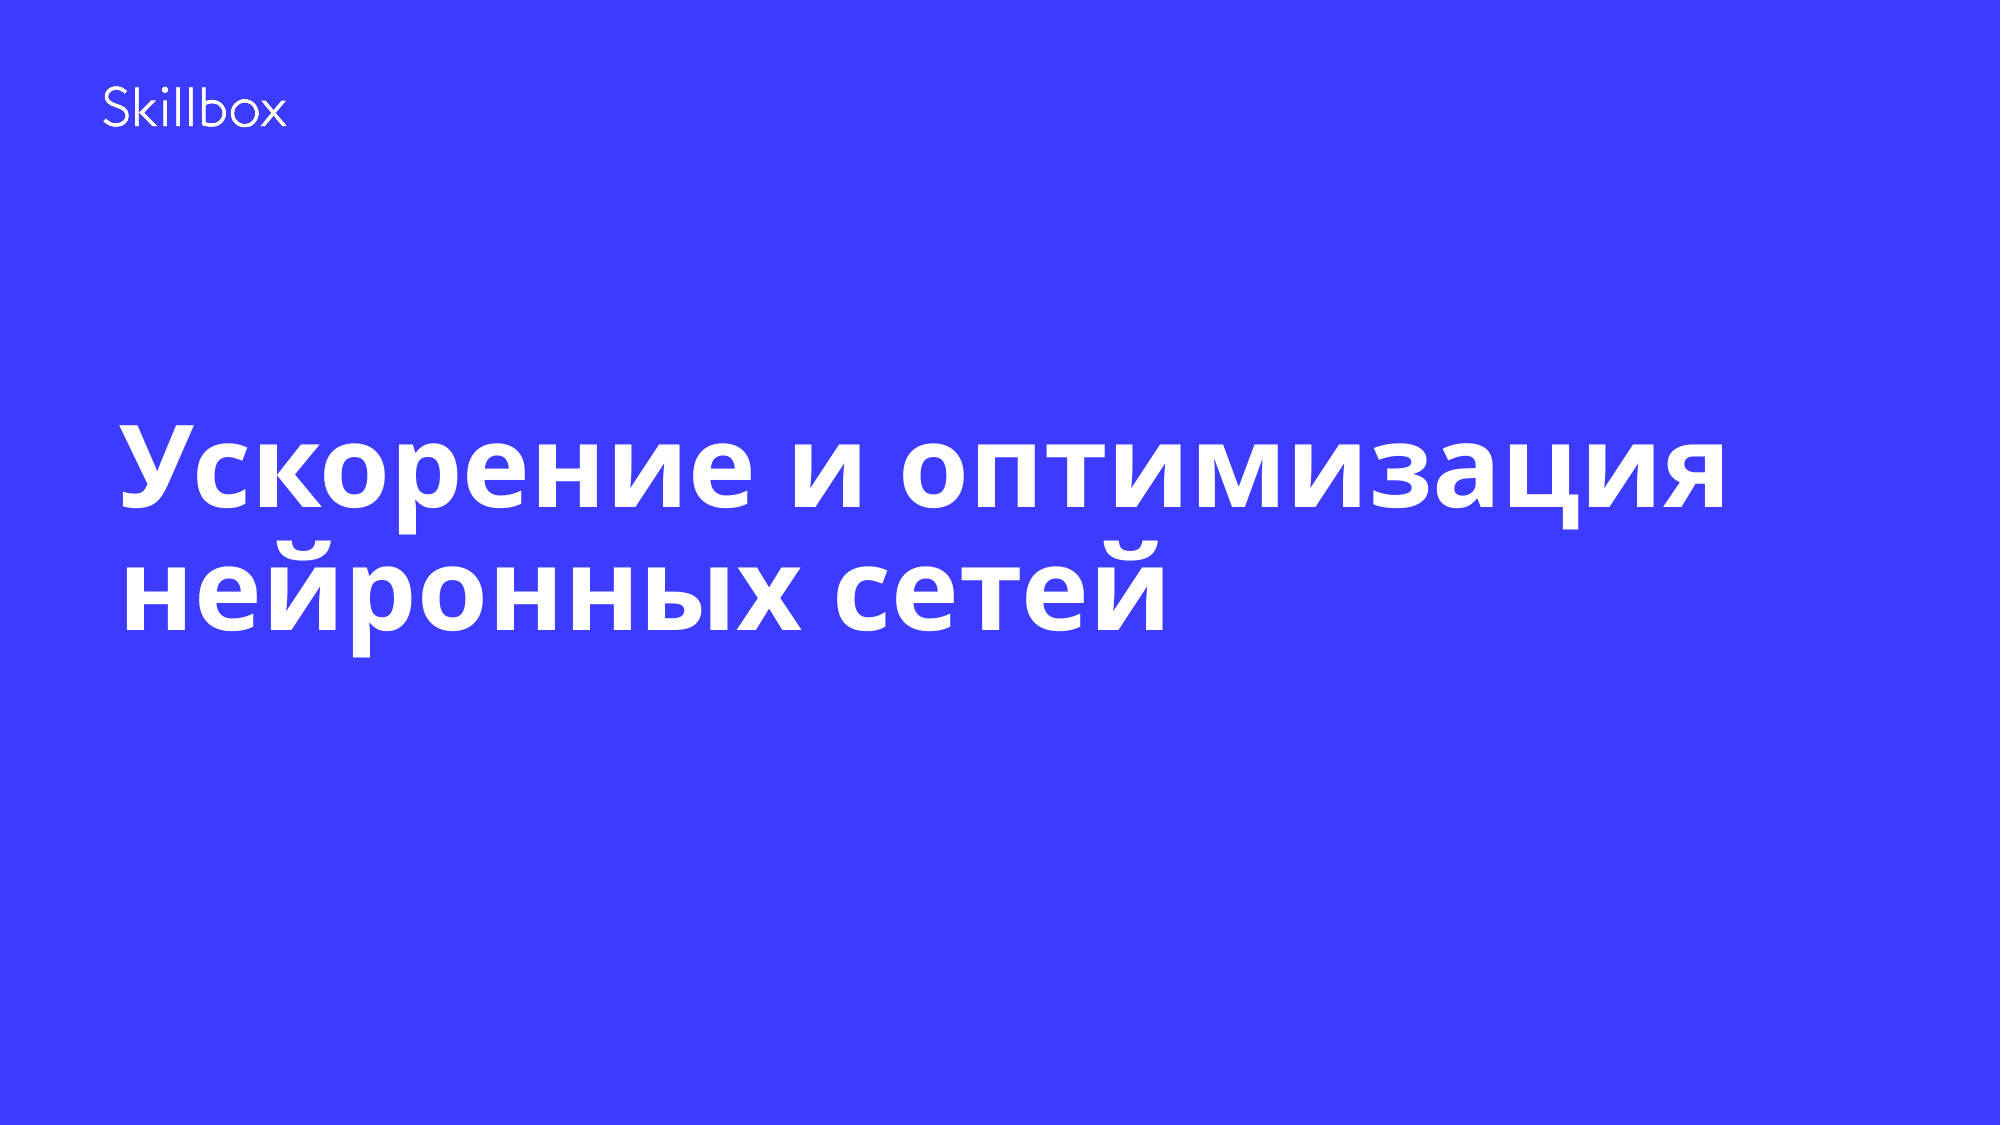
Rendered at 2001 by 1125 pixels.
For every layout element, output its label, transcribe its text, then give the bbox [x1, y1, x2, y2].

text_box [353, 641, 369, 657]
picture [103, 85, 287, 129]
title Ускорение и оптимизация нейронных сетей [103, 423, 1792, 641]
